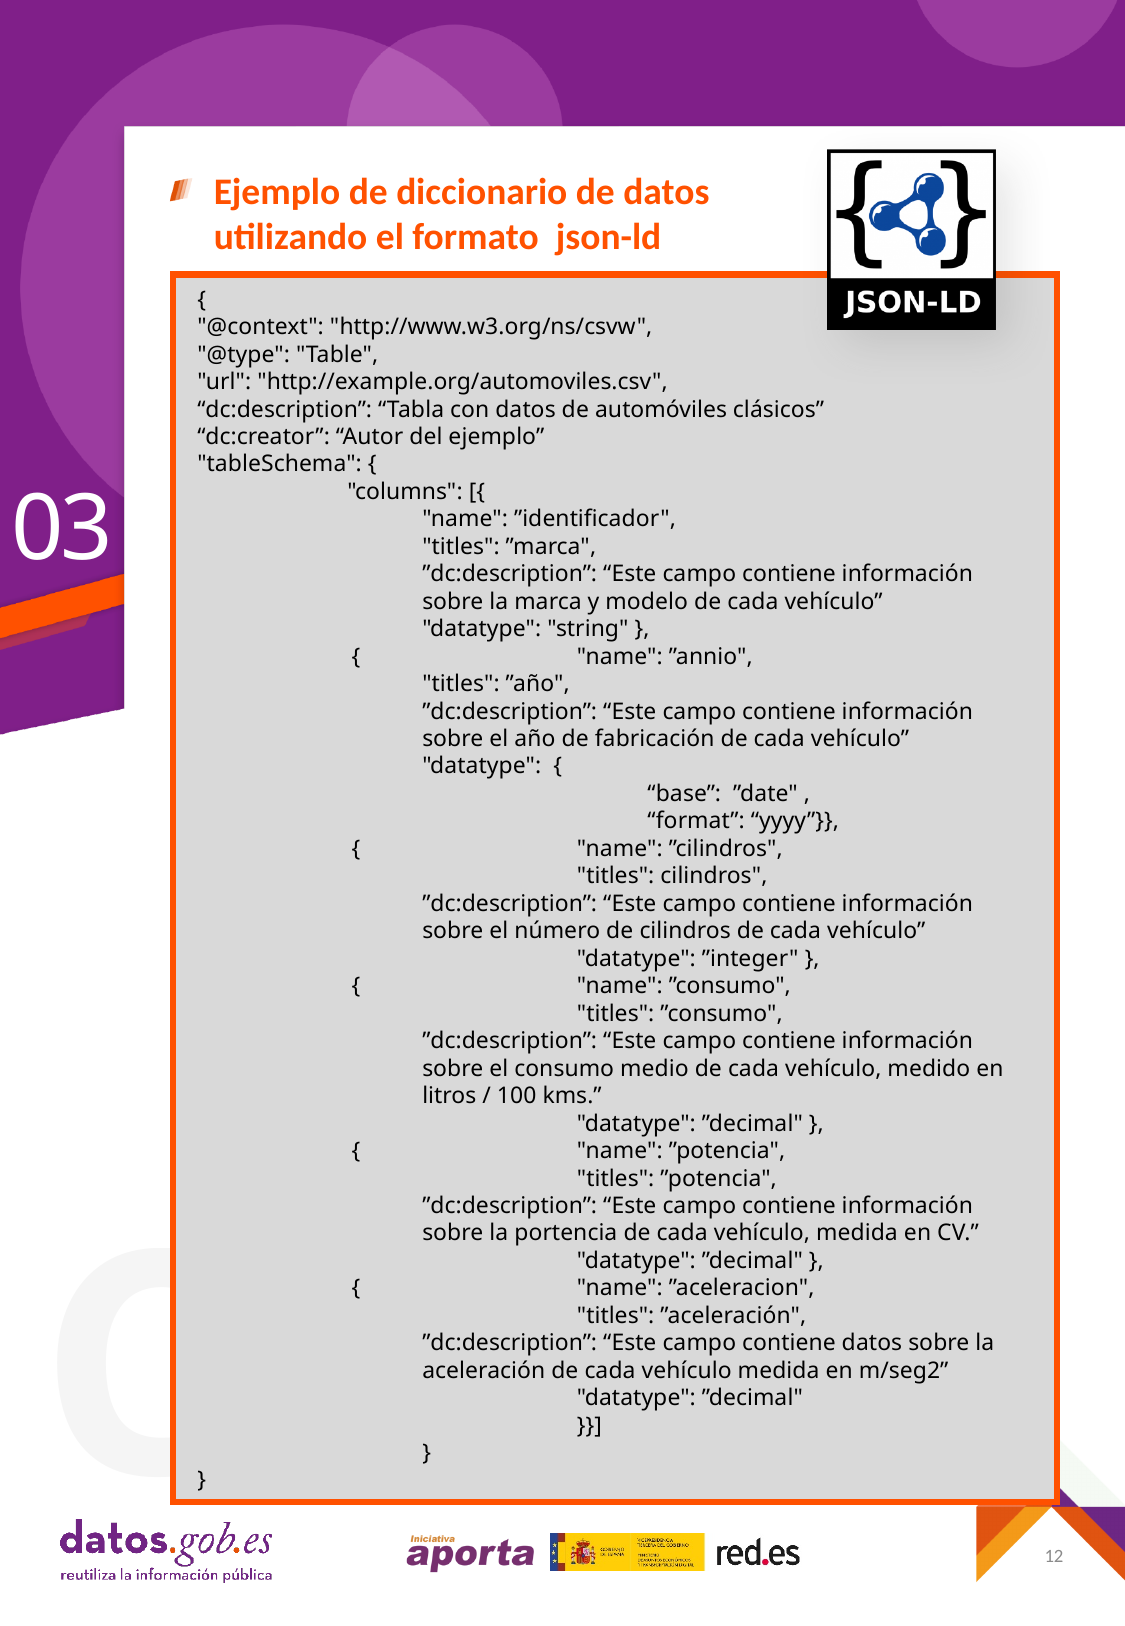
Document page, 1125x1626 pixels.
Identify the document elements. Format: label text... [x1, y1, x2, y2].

text_box [172, 273, 1058, 1503]
picture [60, 1519, 272, 1583]
picture [0, 0, 1125, 755]
text_box { "@context": "http://www.w3.org/ns/csvw", "@type": "Table", "url": "http://example.org/automoviles.csv", “dc:description”: “Tabla con datos de automóviles clásicos” “dc:creator”: “Autor del ejemplo” "tableSchema": { "columns": [{ "name": ”identificador", "titles": ”marca", ”dc:description”: “Este campo contiene información sobre la marca y modelo de cada vehículo” "datatype": "string" }, { "name": ”annio", "titles": ”año", ”dc:description”: “Este campo contiene información sobre el año de fabricación de cada vehículo” "datatype": { “base”: ”date" , “format”: “yyyy”}}, { "name": ”cilindros", "titles": cilindros", ”dc:description”: “Este campo contiene información sobre el número de cilindros de cada vehículo” "datatype": ”integer" }, { "name": ”consumo", "titles": ”consumo", ”dc:description”: “Este campo contiene información sobre el consumo medio de cada vehículo, medido en litros / 100 kms.” "datatype": ”decimal" }, { "name": ”potencia", "titles": ”potencia", ”dc:description”: “Este campo contiene información sobre la portencia de cada vehículo, medida en CV.” "datatype": ”decimal" }, { "name": ”aceleracion", "titles": ”aceleración", ”dc:description”: “Este campo contiene datos sobre la aceleración de cada vehículo medida en m/seg2” "datatype": ”decimal" }}] } } [182, 276, 1033, 1500]
text_box Ejemplo de diccionario de datos utilizando el formato json-ld [152, 160, 821, 265]
picture [550, 1533, 815, 1571]
text_box 03 [0, 460, 135, 586]
picture [961, 1432, 1125, 1593]
slide_number 12 [825, 1511, 1079, 1599]
picture [405, 1533, 537, 1573]
